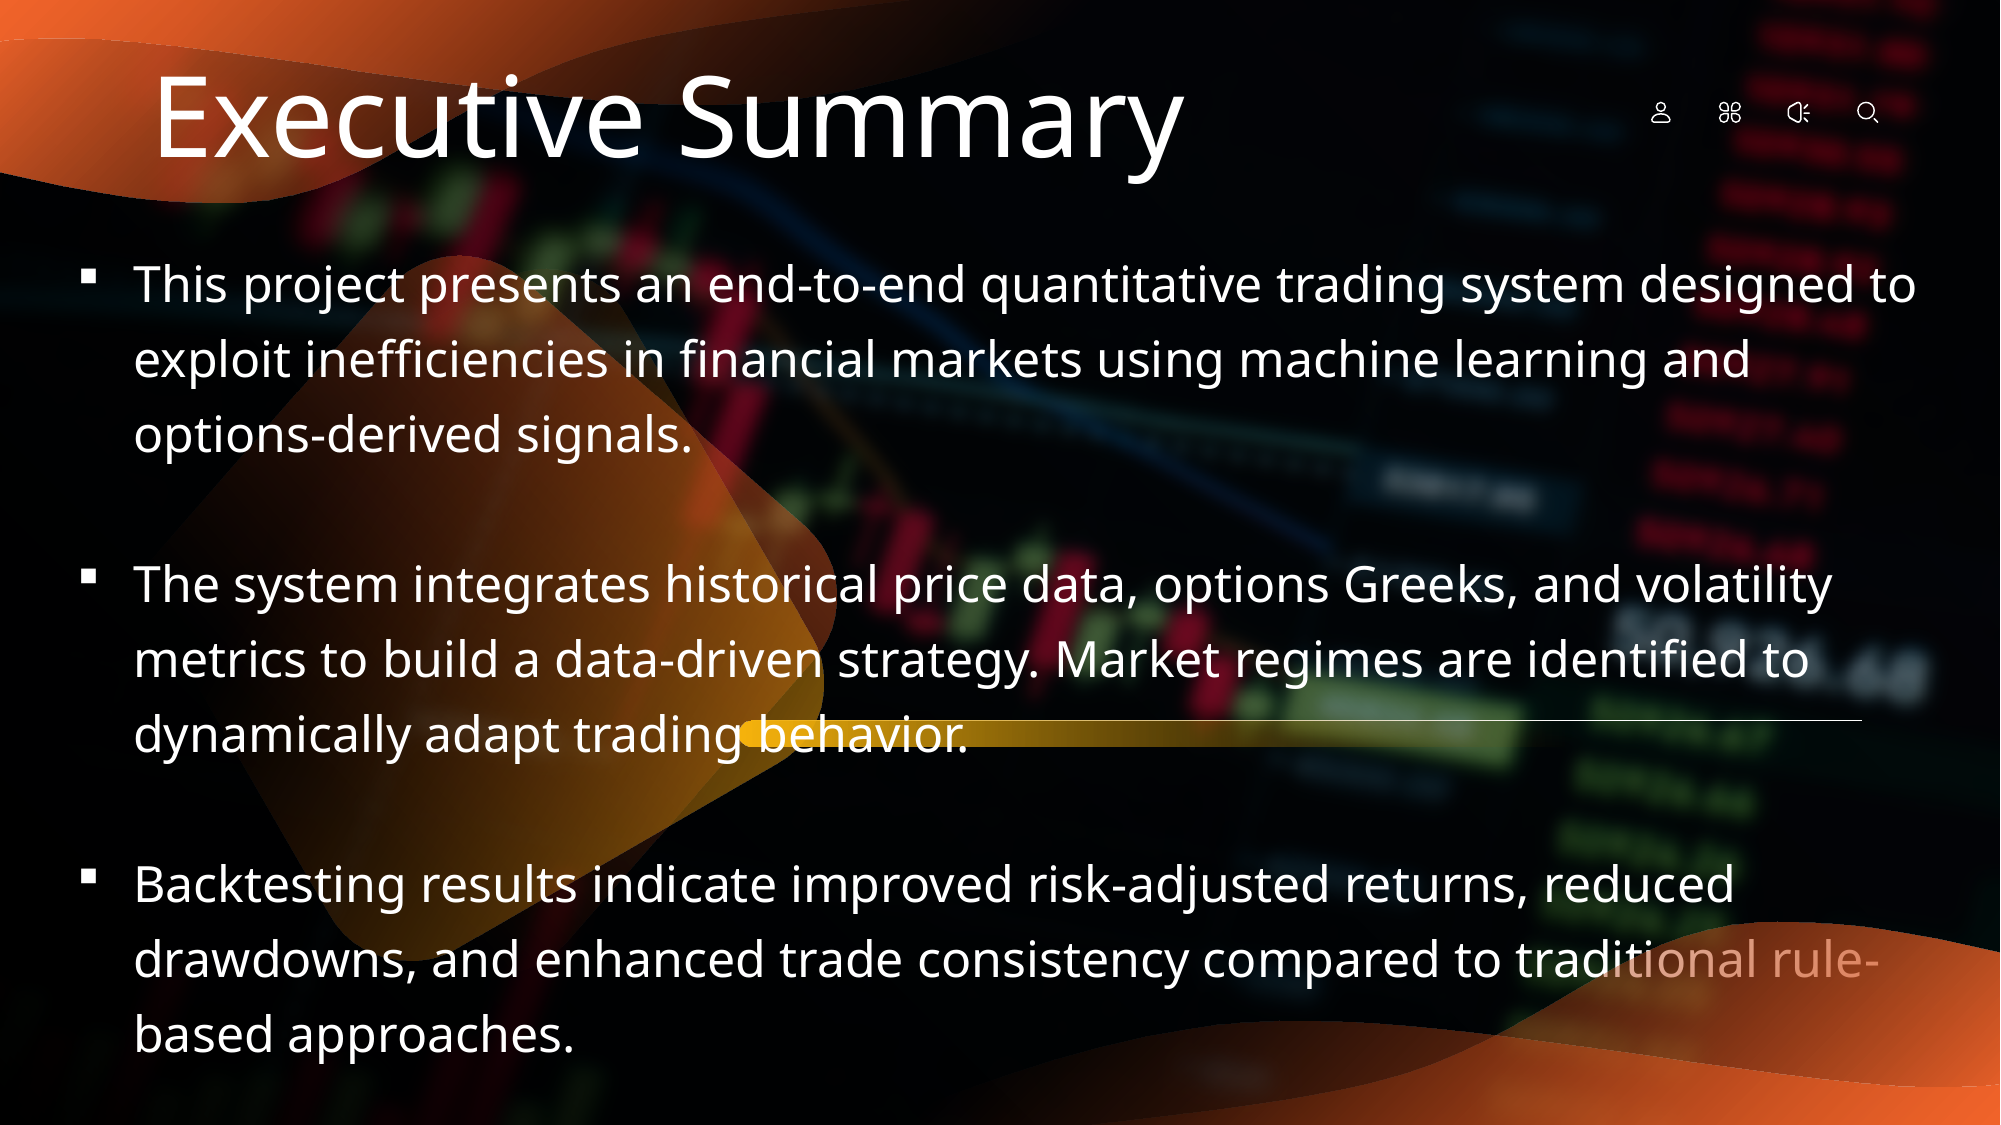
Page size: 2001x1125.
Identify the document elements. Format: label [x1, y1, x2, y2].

text_box [195, 332, 760, 897]
text_box [0, 0, 1128, 204]
picture [0, 0, 2000, 1125]
text_box [872, 921, 2000, 1125]
